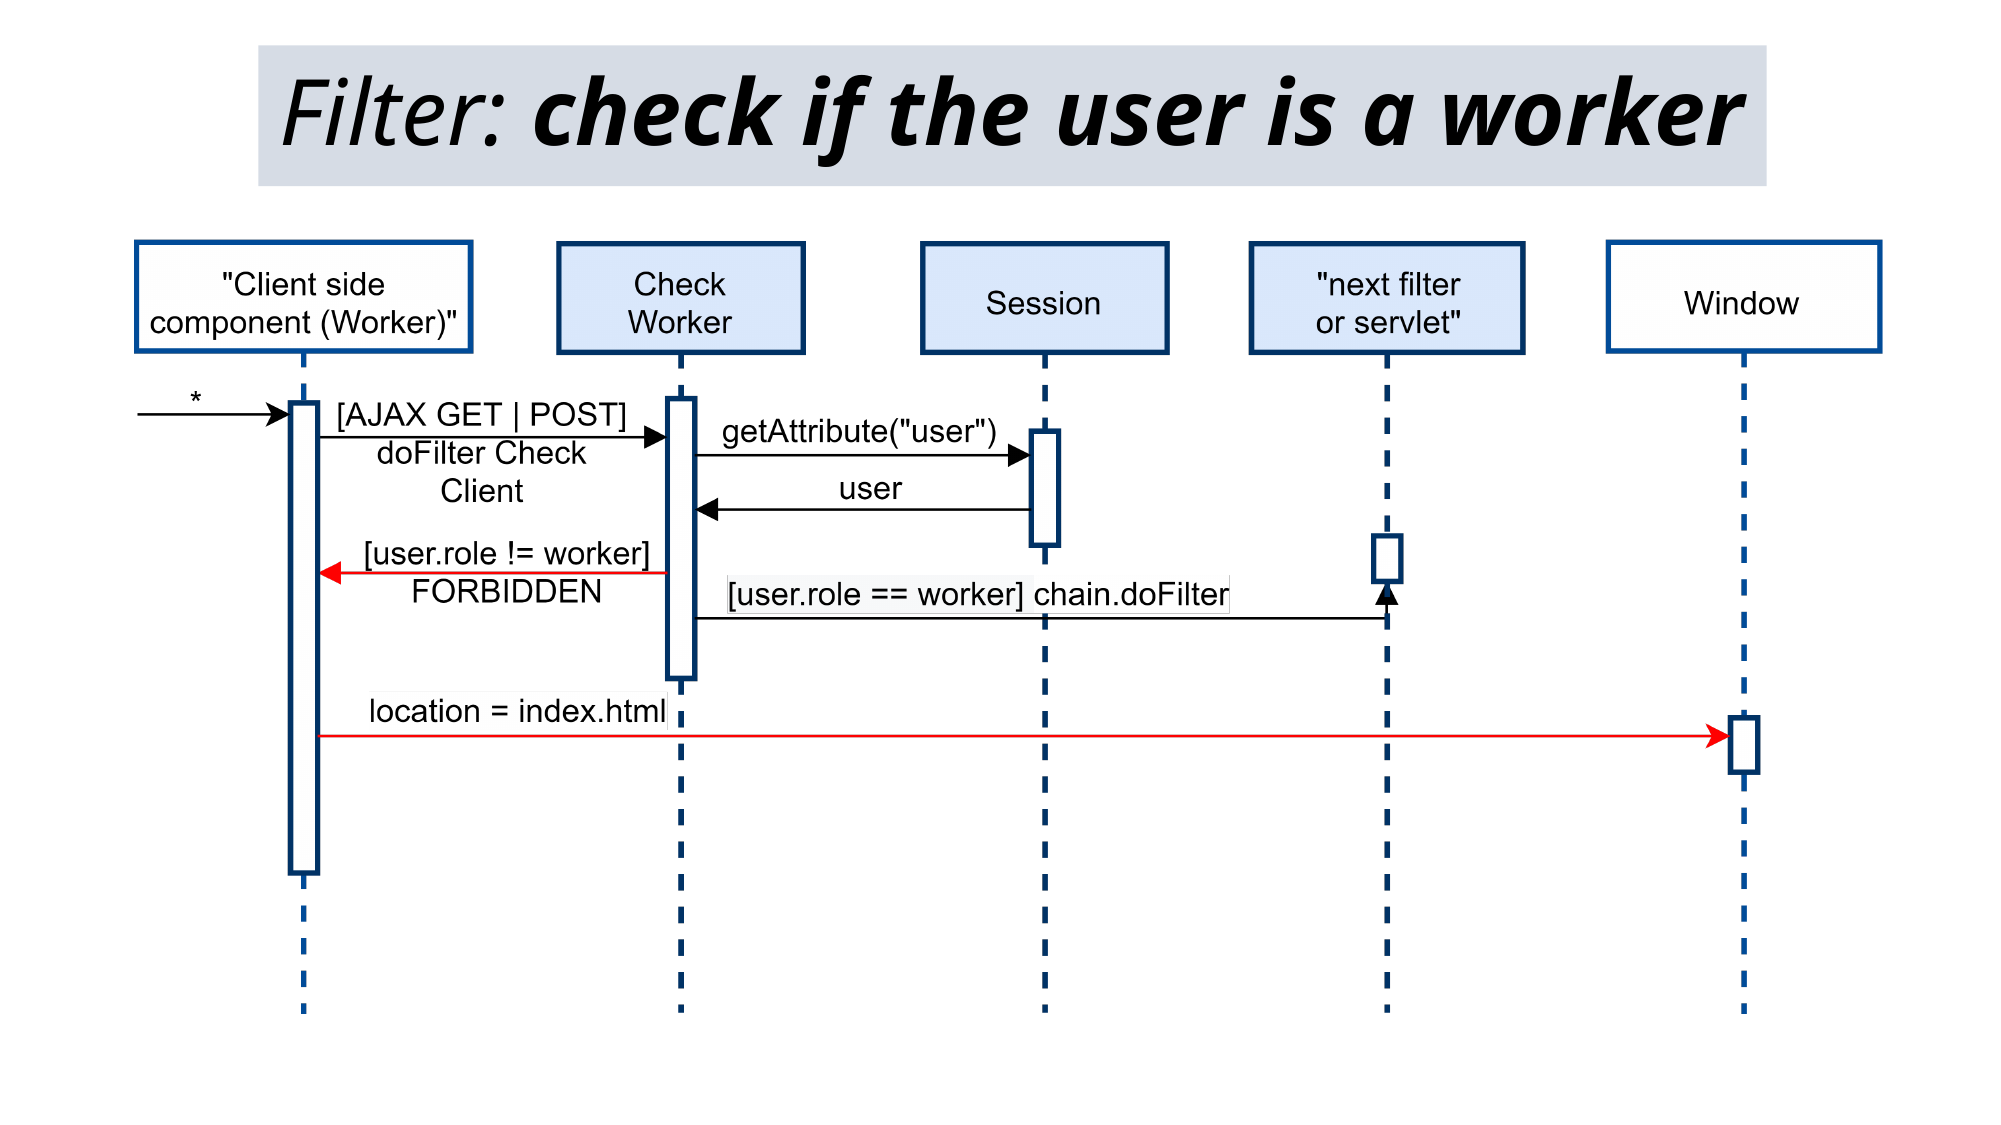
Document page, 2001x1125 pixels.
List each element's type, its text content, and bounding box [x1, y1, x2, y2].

picture [116, 238, 1884, 1018]
title Filter: check if the user is a worker [258, 45, 1767, 187]
